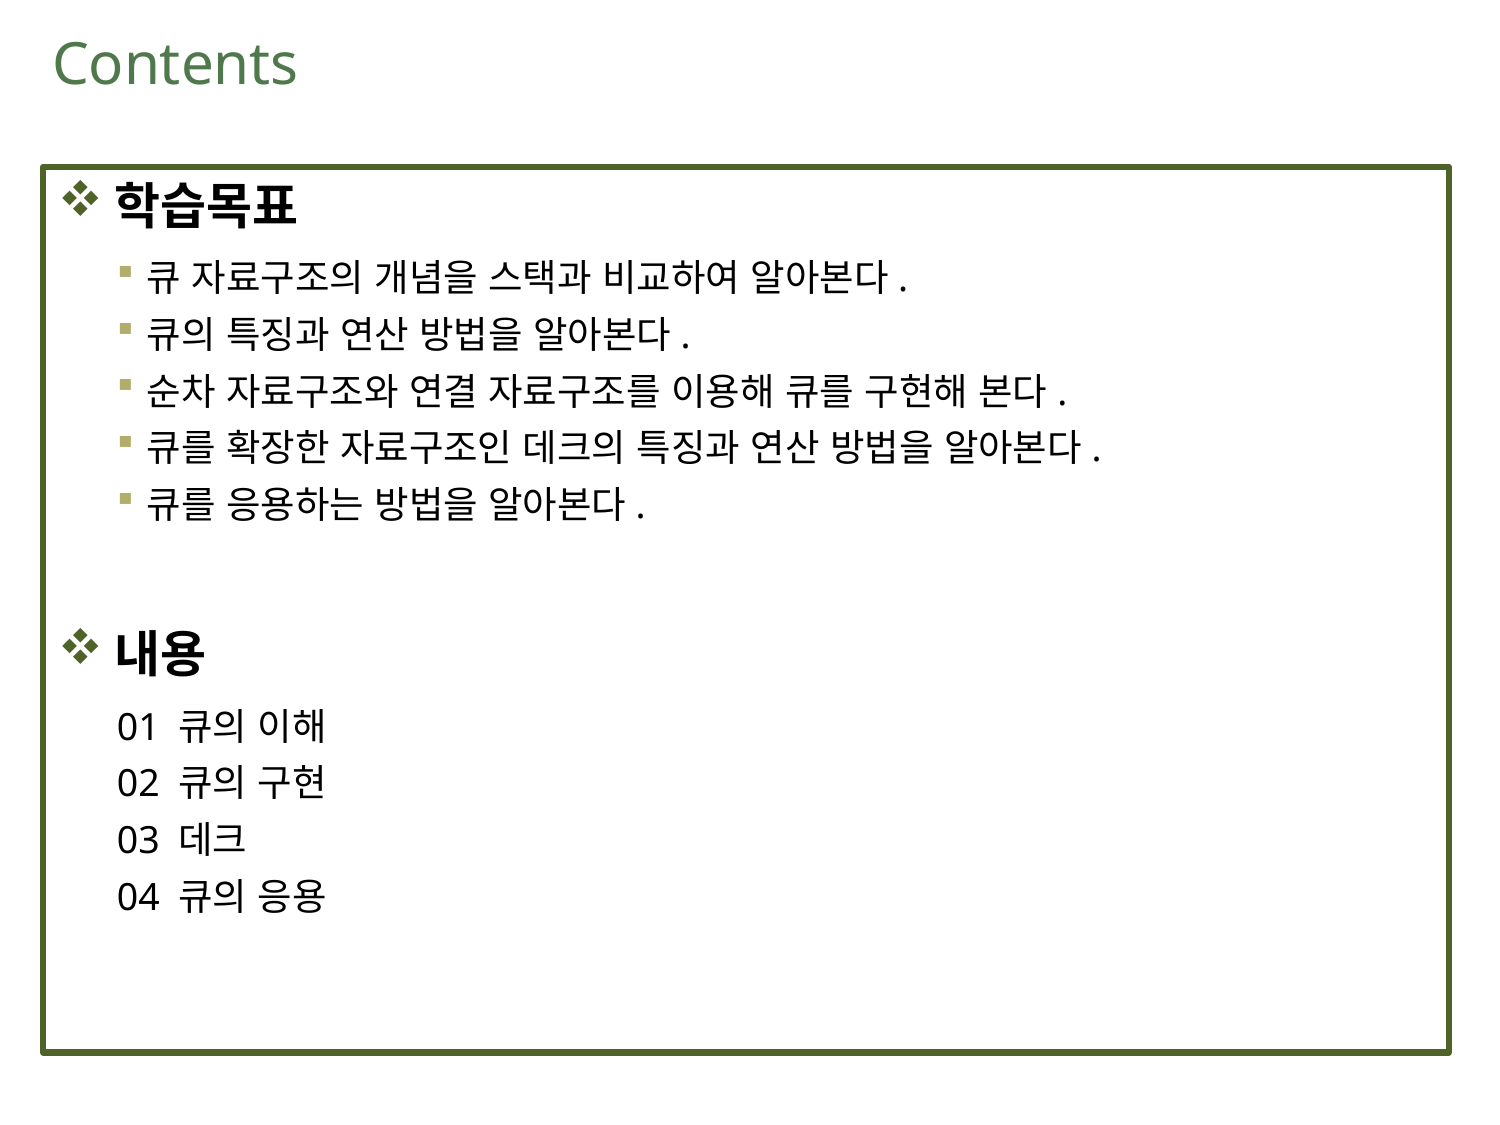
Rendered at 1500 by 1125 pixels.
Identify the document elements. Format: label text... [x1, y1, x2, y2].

list 학습목표 큐 자료구조의 개념을 스택과 비교하여 알아본다. 큐의 특징과 연산 방법을 알아본다. 순차 자료구조와 연결 자료구조를 이용해 큐를 구현해 본다. 큐를 확장한 자료구조인 데크의 특징과 연산 방법을 알아본다. 큐를 응용하는 방법을 알아본다. 내용 01 큐의 이해 02 큐의 구현 03 데크 04 큐의 응용 [40, 164, 1452, 1056]
